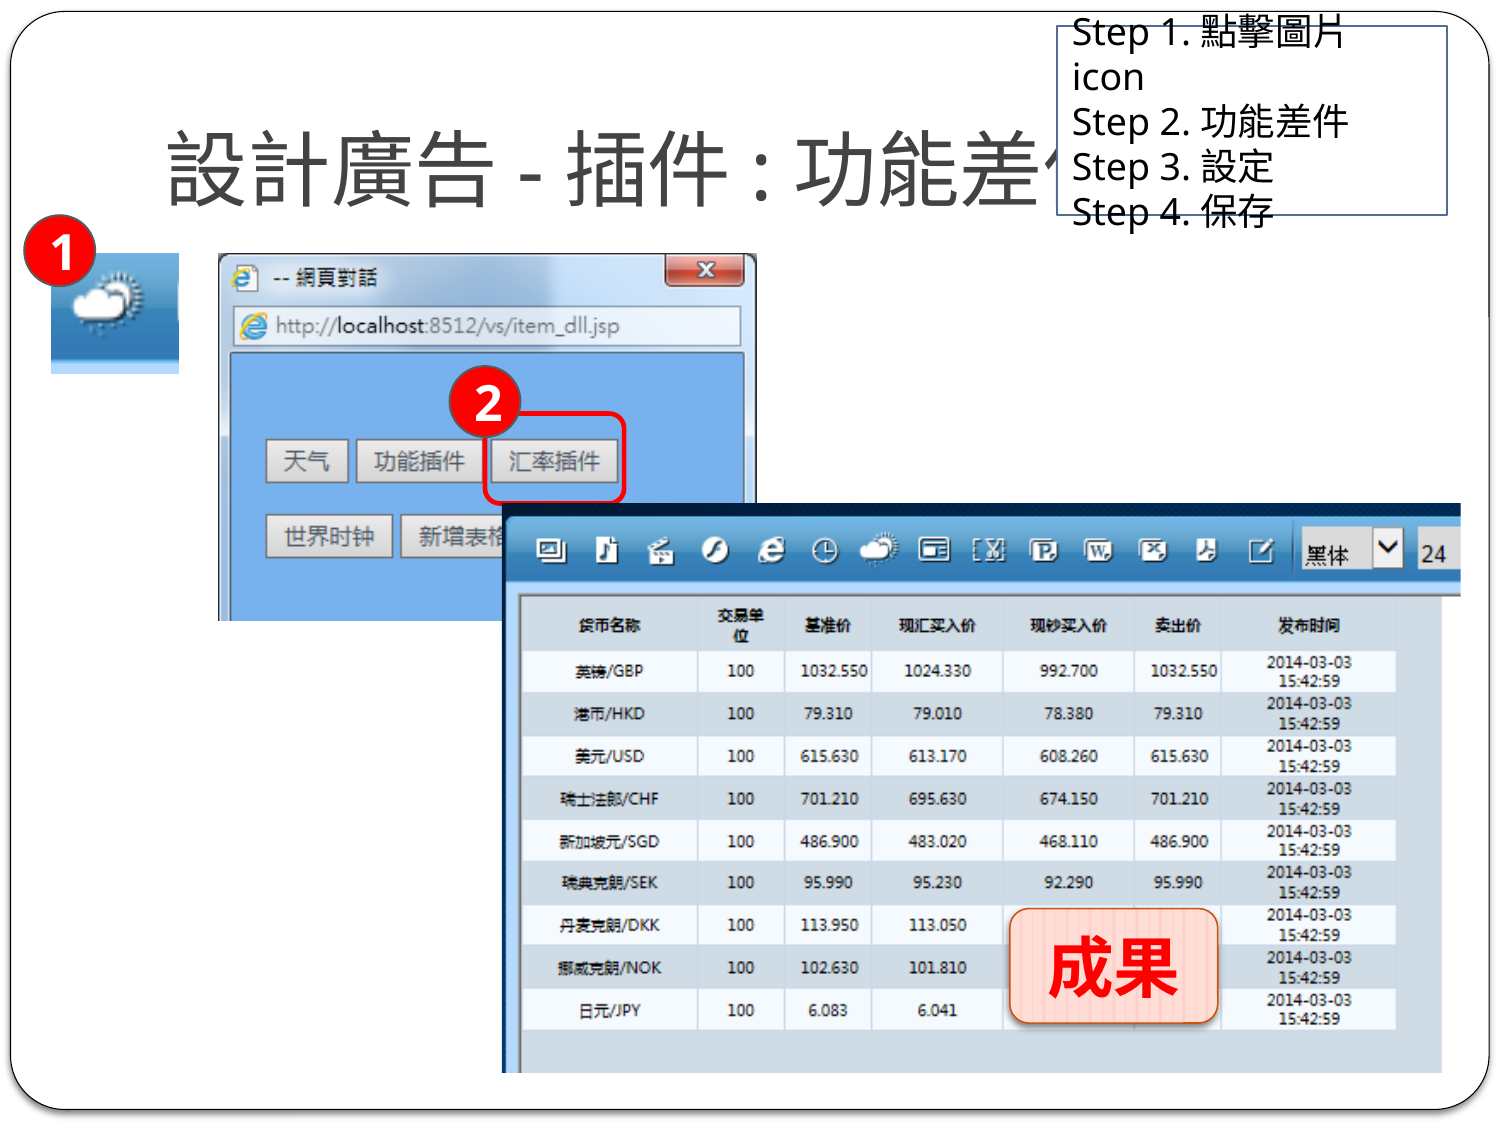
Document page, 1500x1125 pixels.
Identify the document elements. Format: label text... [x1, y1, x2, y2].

text_box 1 [23, 214, 97, 285]
picture [50, 253, 180, 374]
text_box Step 1.點擊圖片icon Step 2.功能差件 Step 3.設定 Step 4.保存 [1056, 25, 1448, 216]
title 設計廣告-插件:功能差件 [150, 45, 1425, 233]
picture [217, 253, 1461, 1073]
